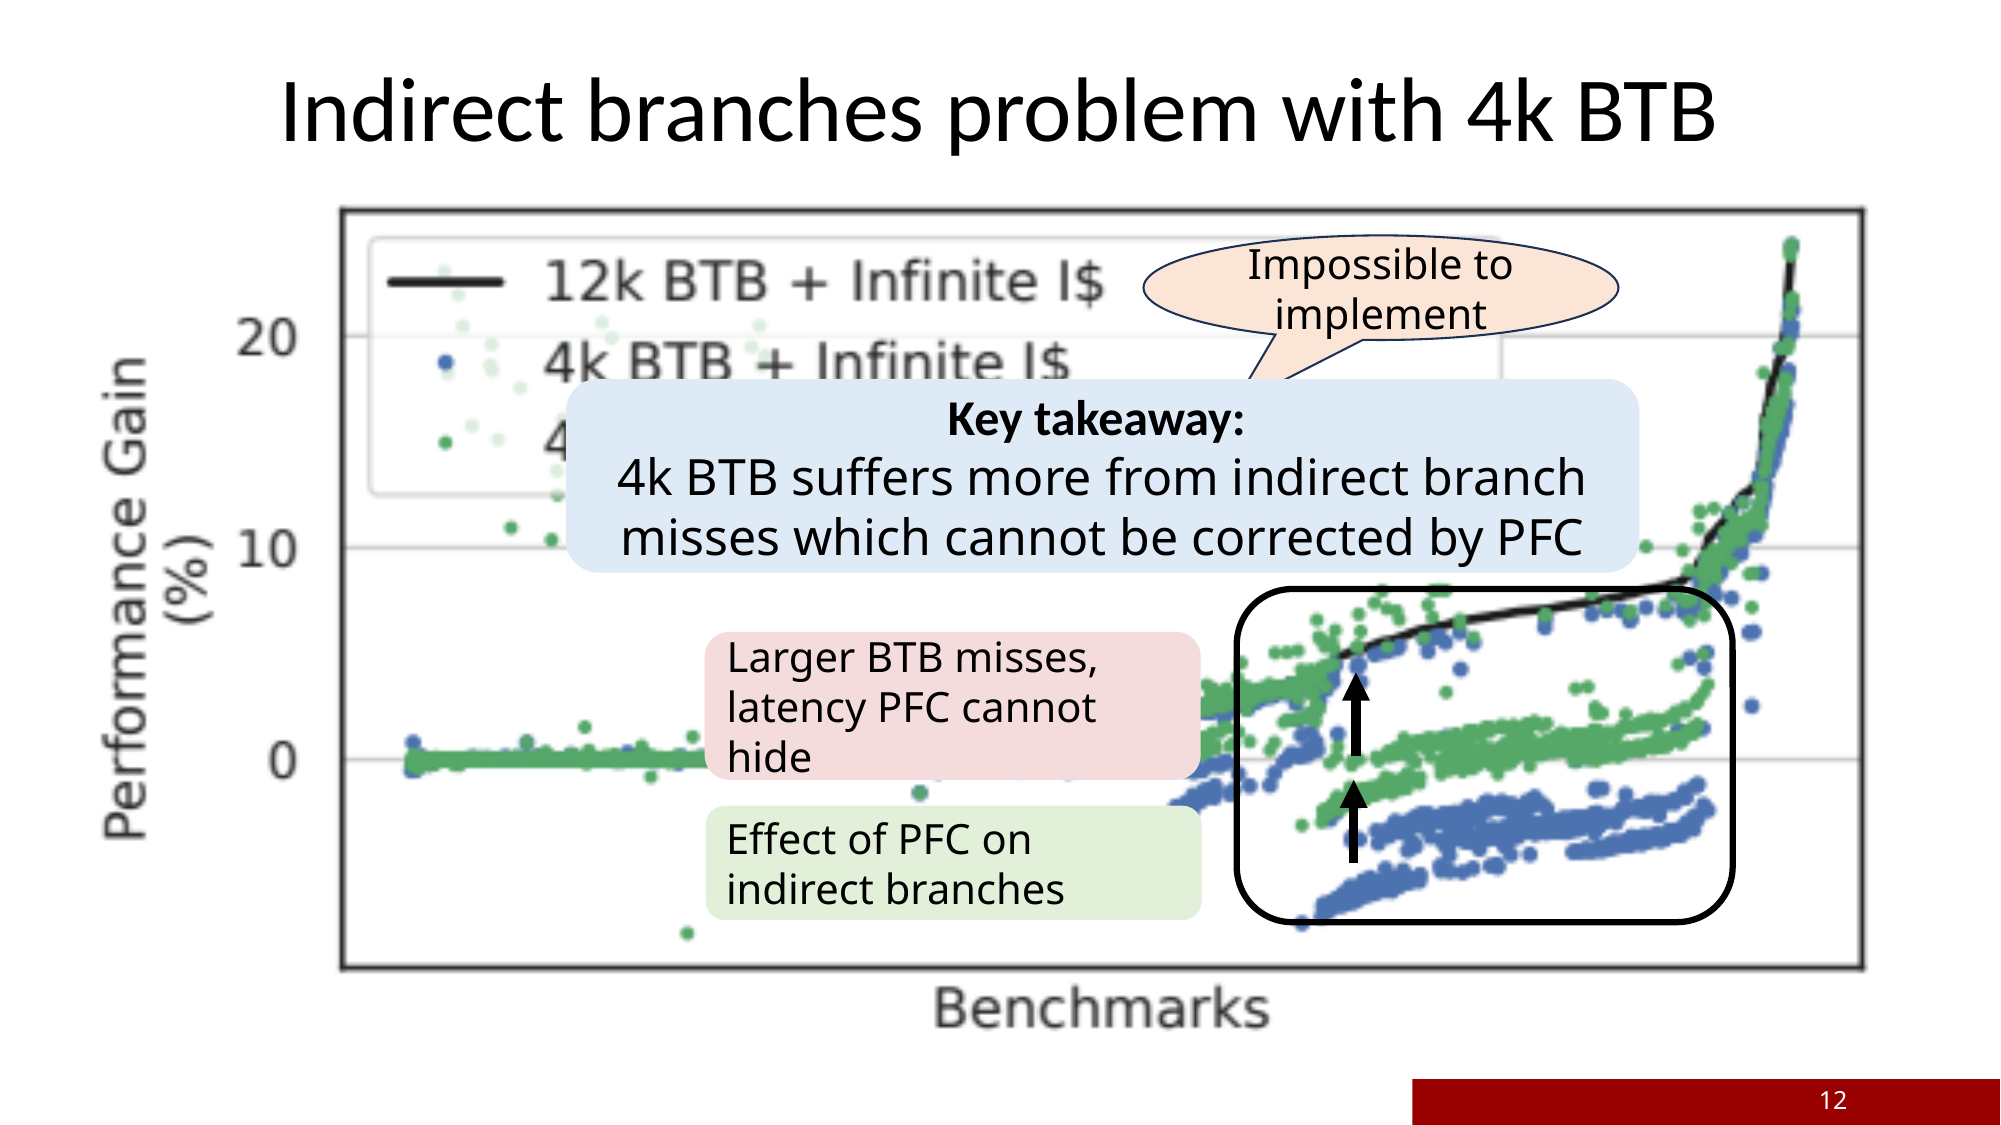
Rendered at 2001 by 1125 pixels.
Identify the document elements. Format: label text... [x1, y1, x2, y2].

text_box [704, 631, 1356, 780]
title Indirect branches problem with 4k BTB [137, 3, 1863, 179]
picture [72, 179, 1889, 1066]
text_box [705, 780, 1354, 921]
